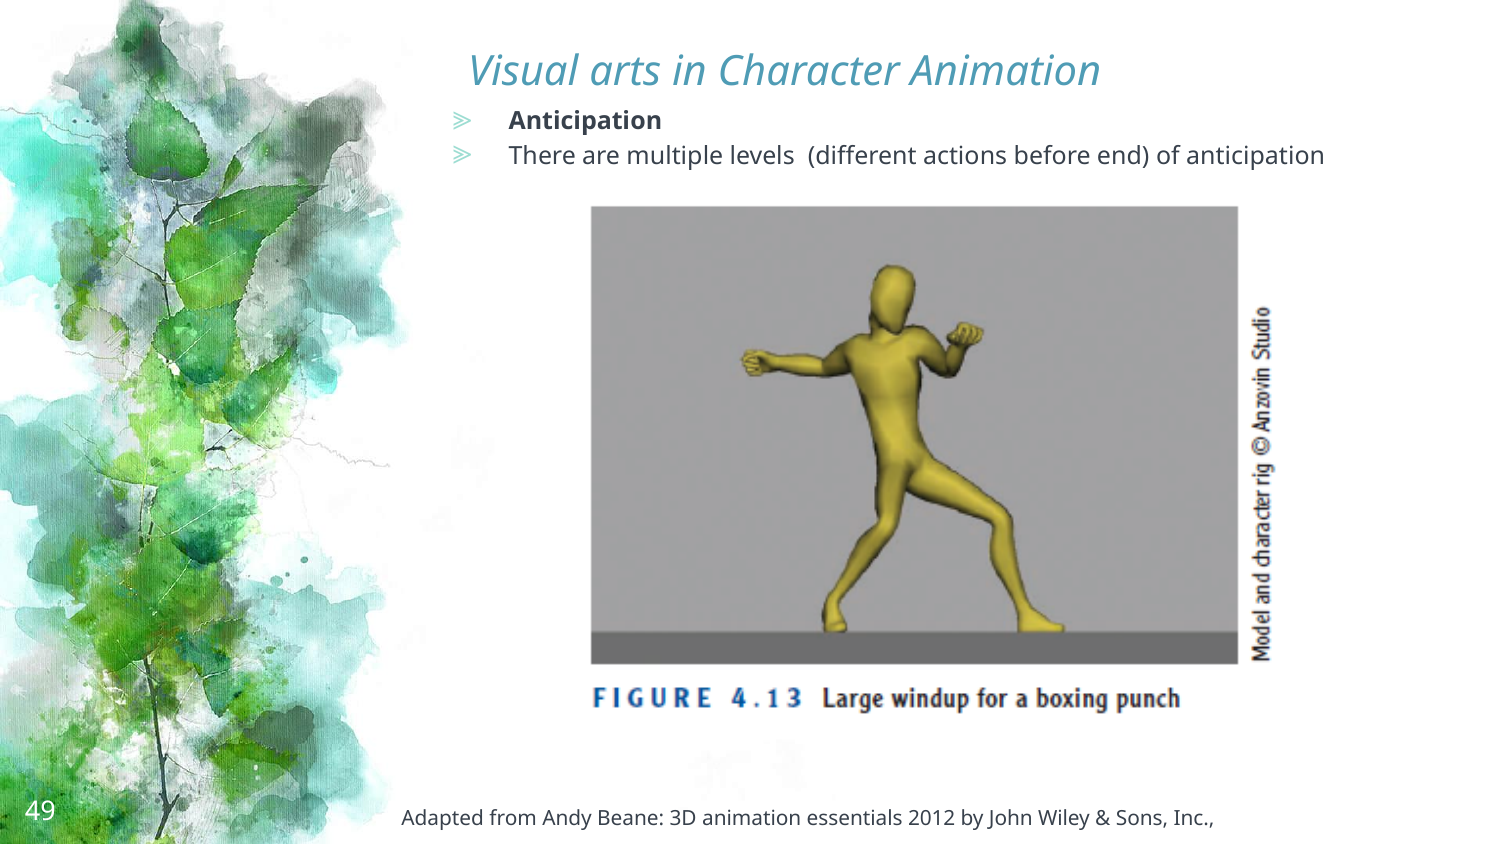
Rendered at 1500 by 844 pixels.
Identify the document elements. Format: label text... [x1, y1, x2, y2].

list Anticipation There are multiple levels (different actions before end) of anticipation [433, 100, 1442, 668]
text_box Adapted from Andy Beane: 3D animation essentials 2012 by John Wiley & Sons, Inc., [386, 796, 1278, 832]
picture [0, 0, 1500, 844]
slide_number 49 [24, 779, 115, 844]
title Visual arts in Character Animation [468, 33, 1425, 94]
